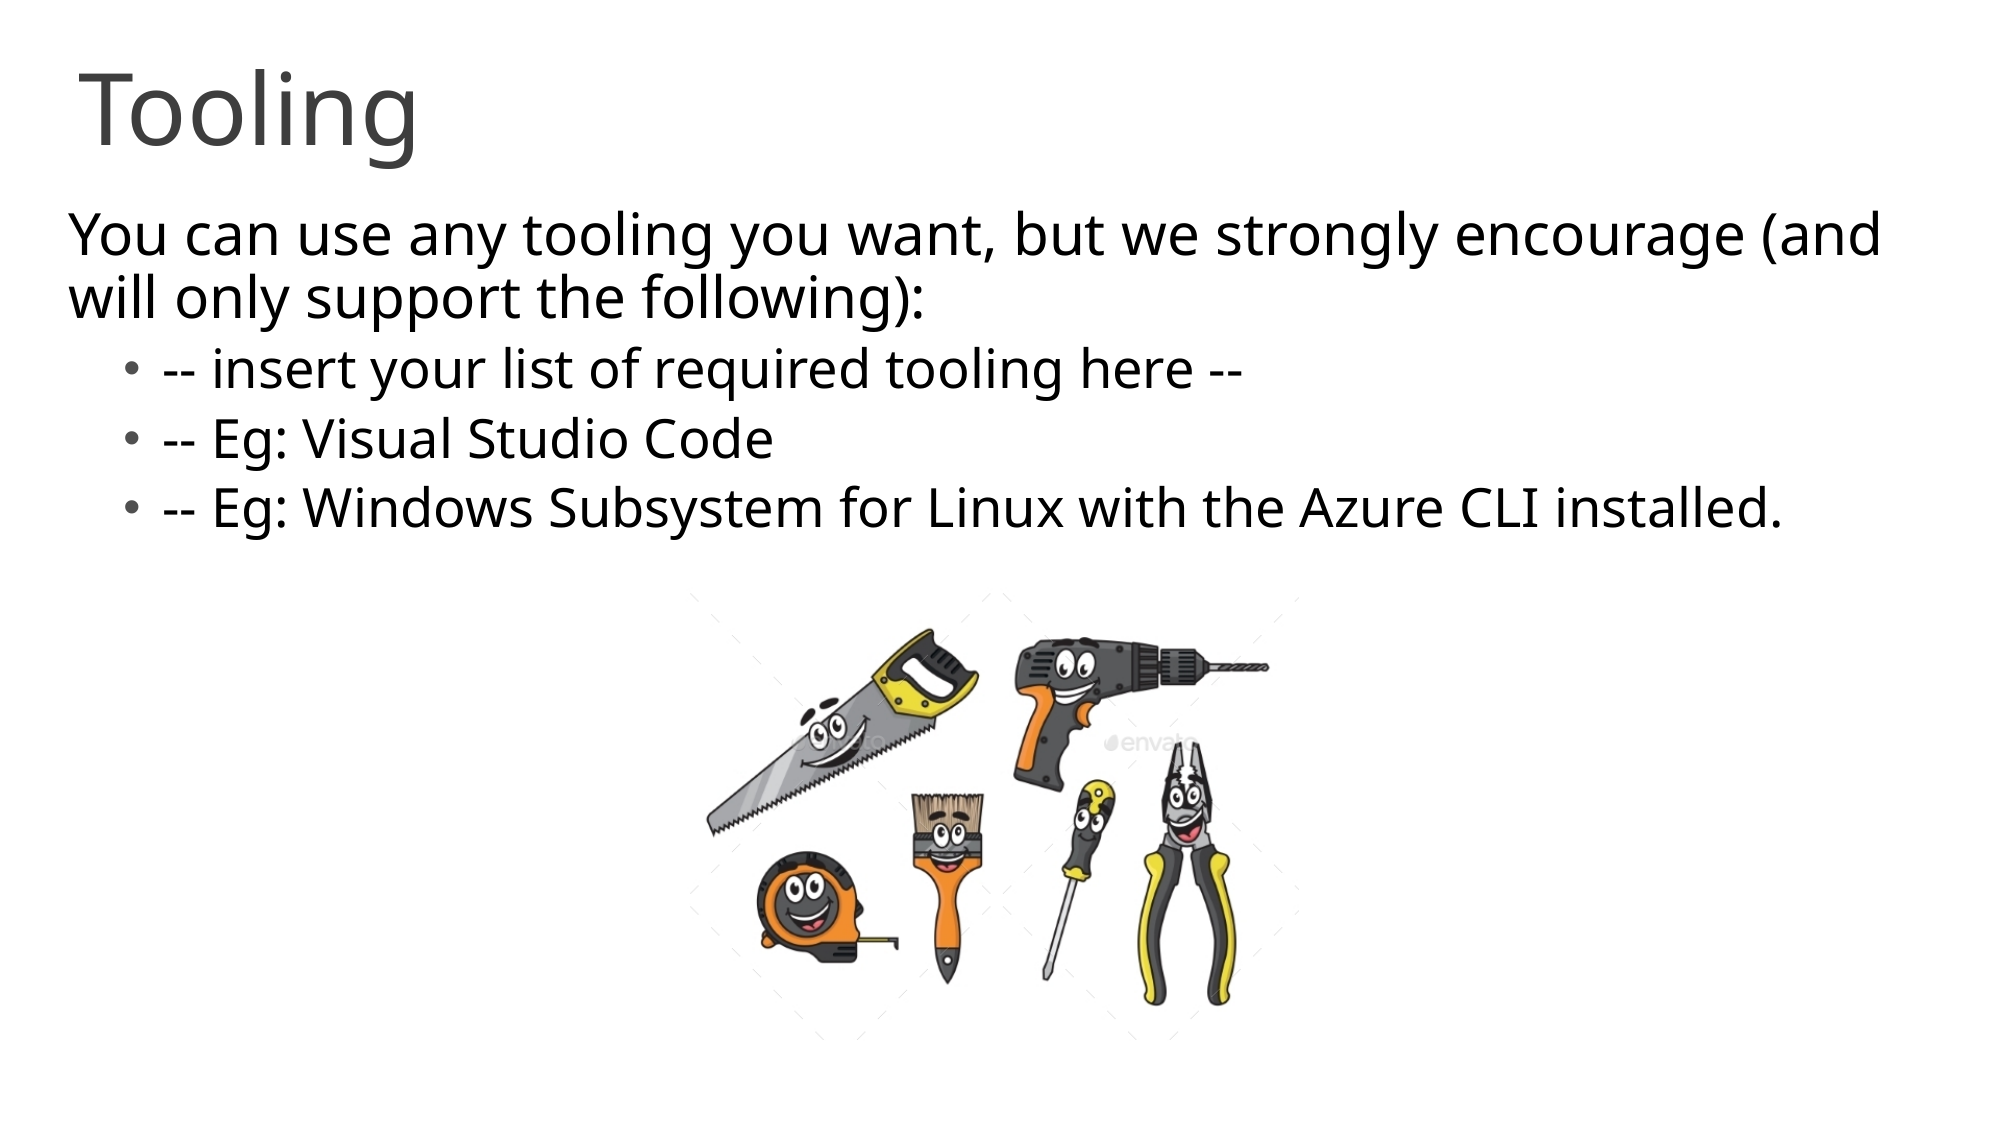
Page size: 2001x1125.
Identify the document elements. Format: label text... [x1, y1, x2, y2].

list You can use any tooling you want, but we strongly encourage (and will only support the following): -- insert your list of required tooling here -- -- Eg: Visual Studio Code -- Eg: Windows Subsystem for Linux with the Azure CLI installed. [44, 190, 1939, 565]
picture [683, 586, 1299, 1042]
text_box Tooling [78, 59, 1617, 168]
